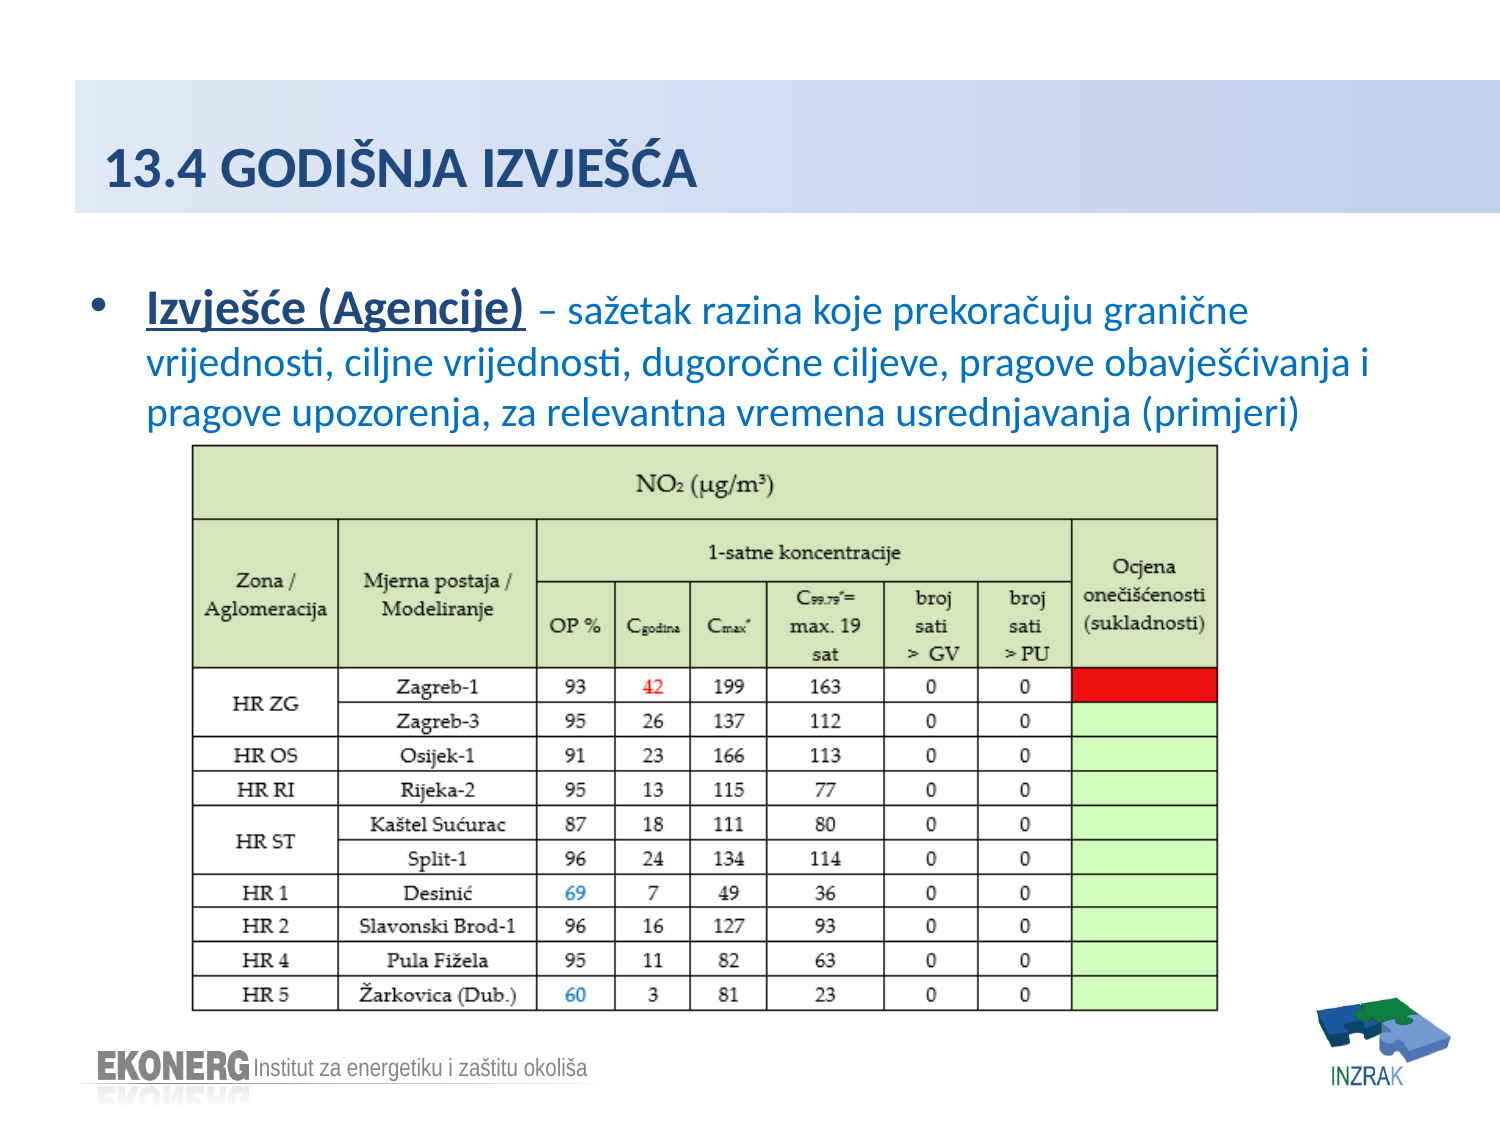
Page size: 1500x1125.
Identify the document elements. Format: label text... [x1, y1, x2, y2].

text_box Izvješće (Agencije) – sažetak razina koje prekoračuju granične vrijednosti, ciljne vrijednosti, dugoročne ciljeve, pragove obavješćivanja i pragove upozorenja, za relevantna vremena usrednjavanja (primjeri) [74, 267, 1447, 1010]
picture [189, 442, 1223, 1017]
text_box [61, 1038, 636, 1112]
picture [1315, 996, 1451, 1093]
title 13.4 GODIŠNJA IZVJEŠĆA [75, 80, 1500, 213]
